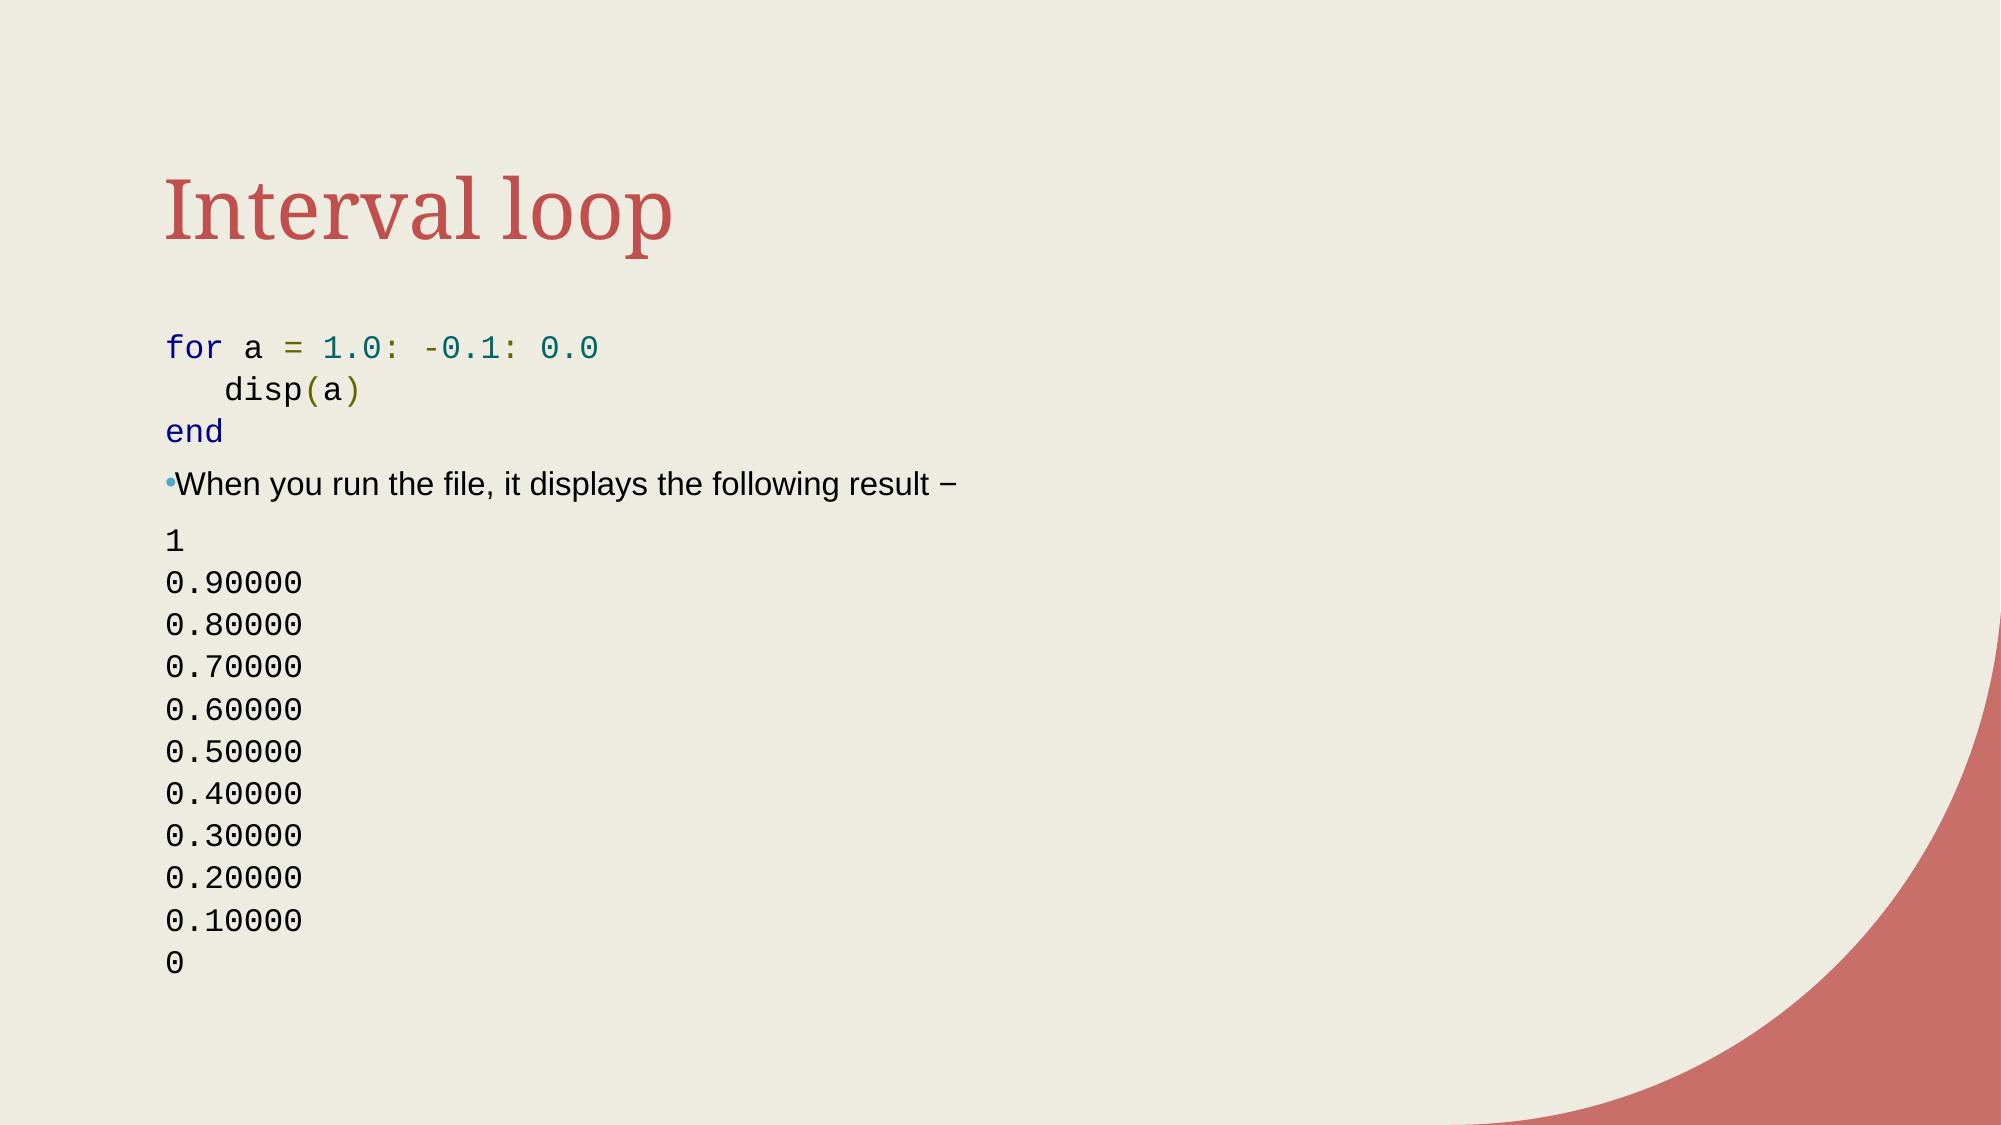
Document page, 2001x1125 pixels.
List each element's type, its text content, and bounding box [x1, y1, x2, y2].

title Interval loop [148, 96, 1775, 315]
list for a = 1.0: -0.1: 0.0 disp(a) end When you run the file, it displays the following result − 1 0.90000 0.80000 0.70000 0.60000 0.50000 0.40000 0.30000 0.20000 0.10000 0 [150, 314, 1777, 992]
